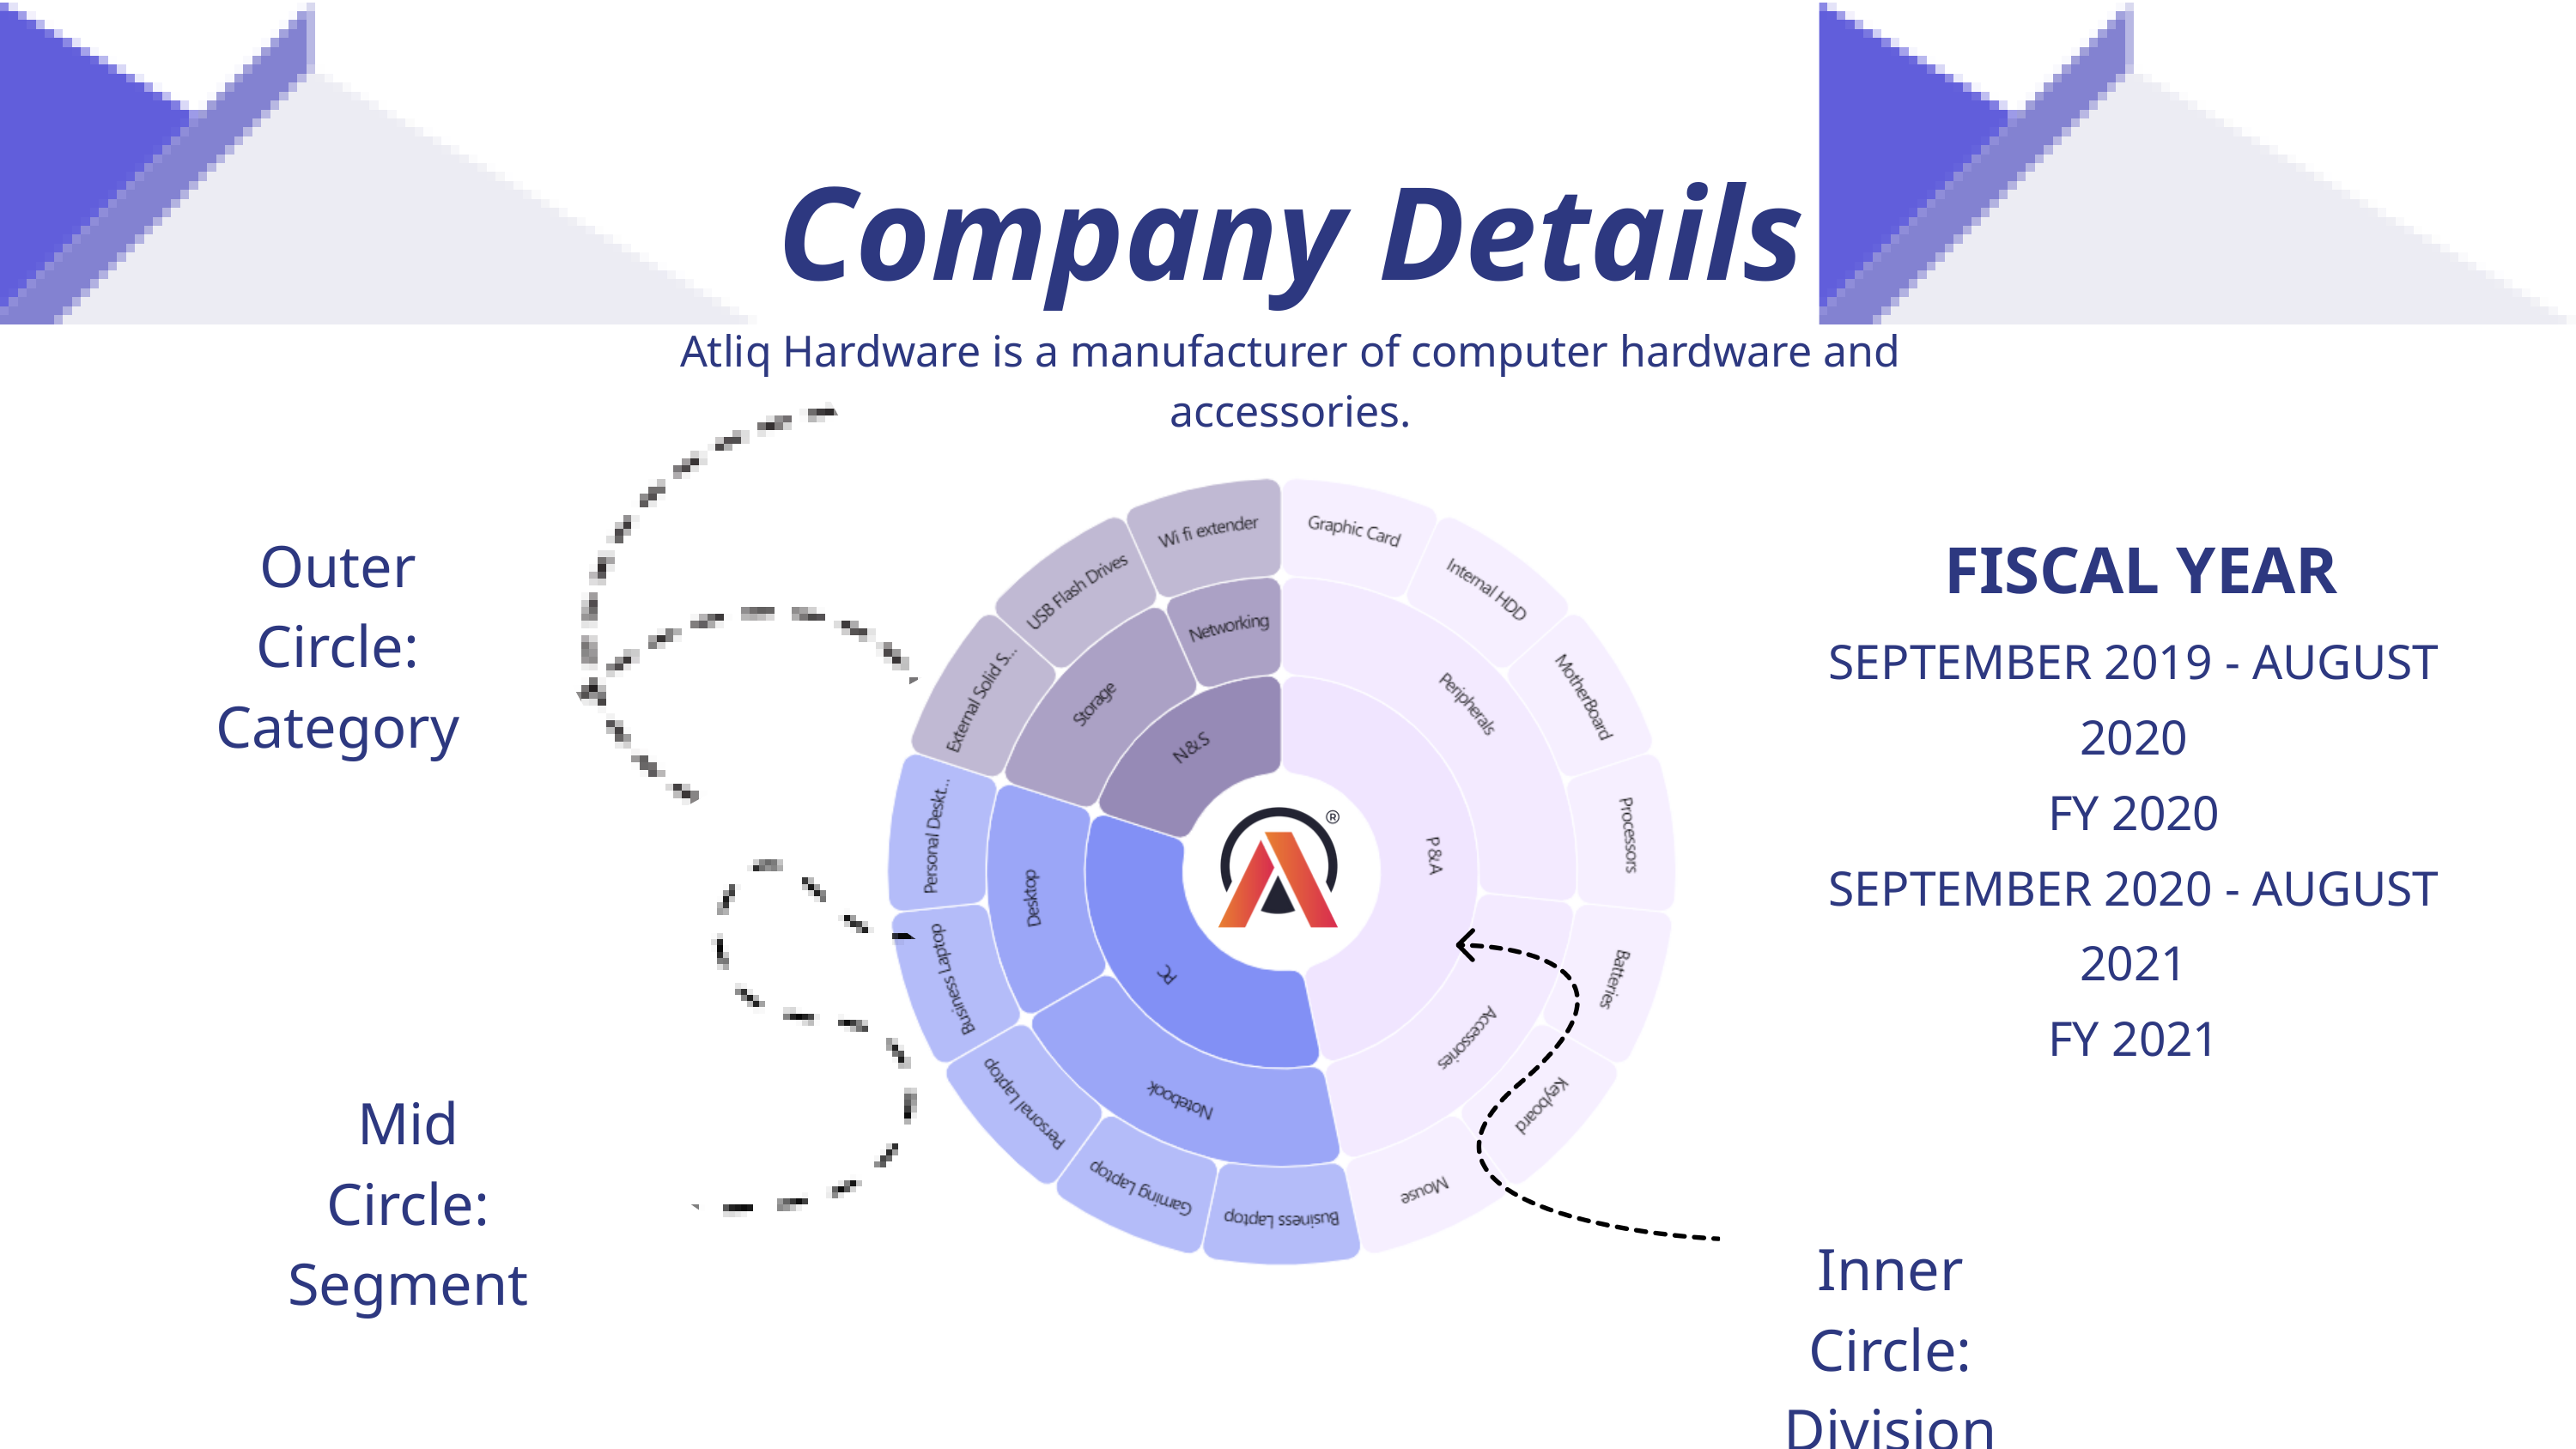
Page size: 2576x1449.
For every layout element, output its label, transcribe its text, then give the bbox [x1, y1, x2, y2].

text_box [833, 458, 1743, 1304]
text_box [498, 436, 968, 827]
text_box [543, 816, 1032, 1304]
text_box FISCAL YEAR [1742, 517, 2541, 607]
text_box Atliq Hardware is a manufacturer of computer hardware and accessories. [572, 315, 2009, 436]
text_box [1819, 3, 2576, 324]
text_box Inner Circle: Division [1742, 1222, 2039, 1449]
text_box SEPTEMBER 2019 - AUGUST 2020 FY 2020 SEPTEMBER 2020 - AUGUST 2021 FY 2021 [1786, 614, 2482, 1066]
text_box Mid Circle: Segment [274, 1076, 543, 1317]
text_box [1218, 804, 1342, 929]
text_box Company Details [572, 125, 2009, 306]
text_box [0, 3, 757, 324]
text_box [1455, 928, 1721, 1241]
text_box Outer Circle: Category [178, 518, 498, 760]
